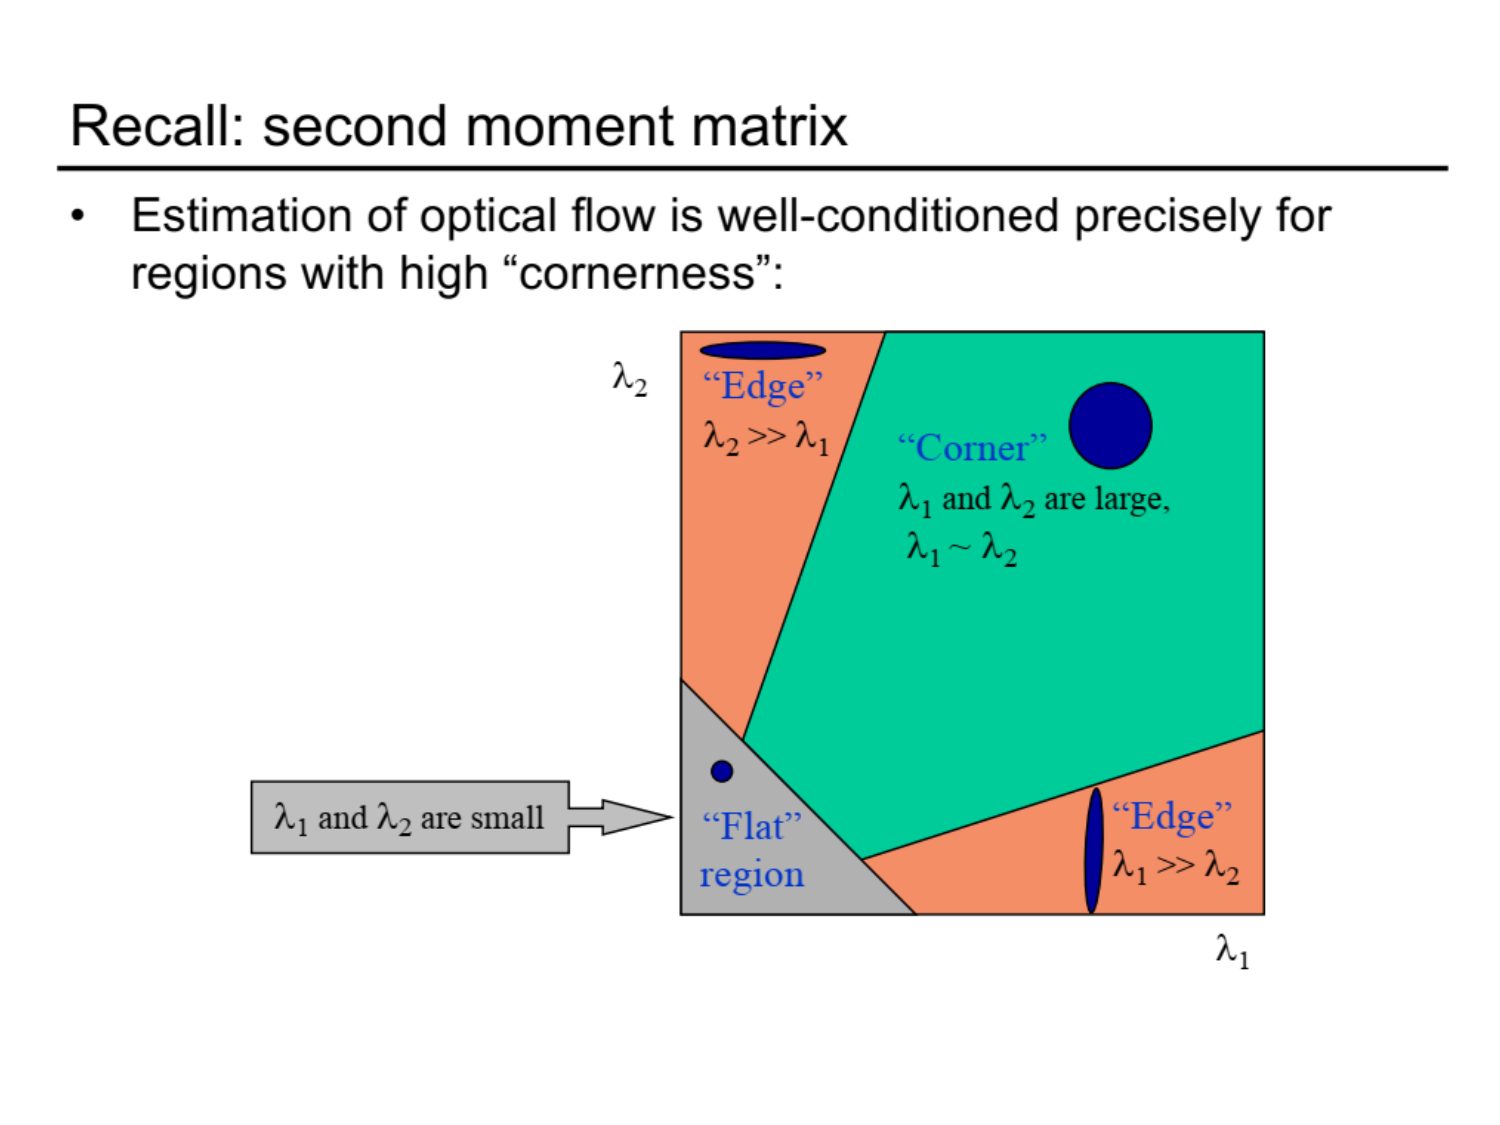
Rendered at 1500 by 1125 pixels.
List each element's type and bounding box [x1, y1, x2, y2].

picture [29, 42, 1471, 1040]
